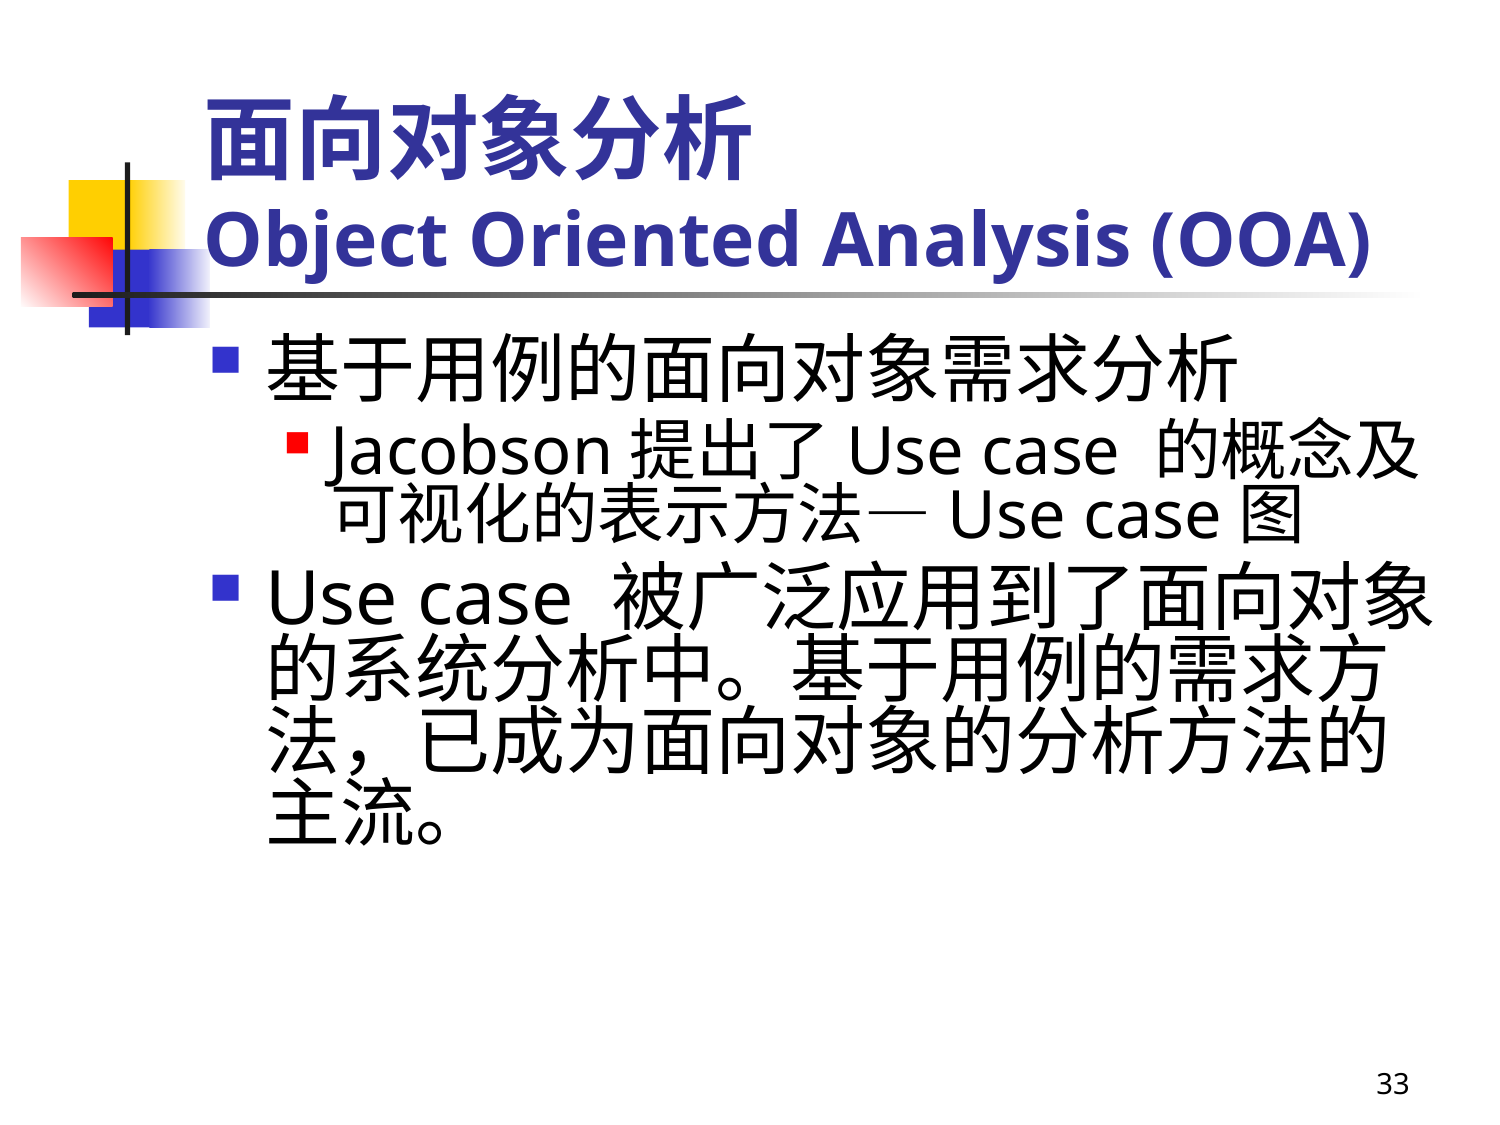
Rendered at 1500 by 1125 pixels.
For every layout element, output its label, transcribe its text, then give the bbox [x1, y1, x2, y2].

title 面向对象分析 Object Oriented Analysis (OOA) [188, 101, 1468, 289]
slide_number 33 [1112, 1037, 1425, 1113]
list 基于用例的面向对象需求分析 Jacobson提出了Use case 的概念及可视化的表示方法—Use case图 Use case 被广泛应用到了面向对象的系统分析中。基于用例的需求方法，已成为面向对象的分析方法的主流。 [193, 331, 1469, 1006]
